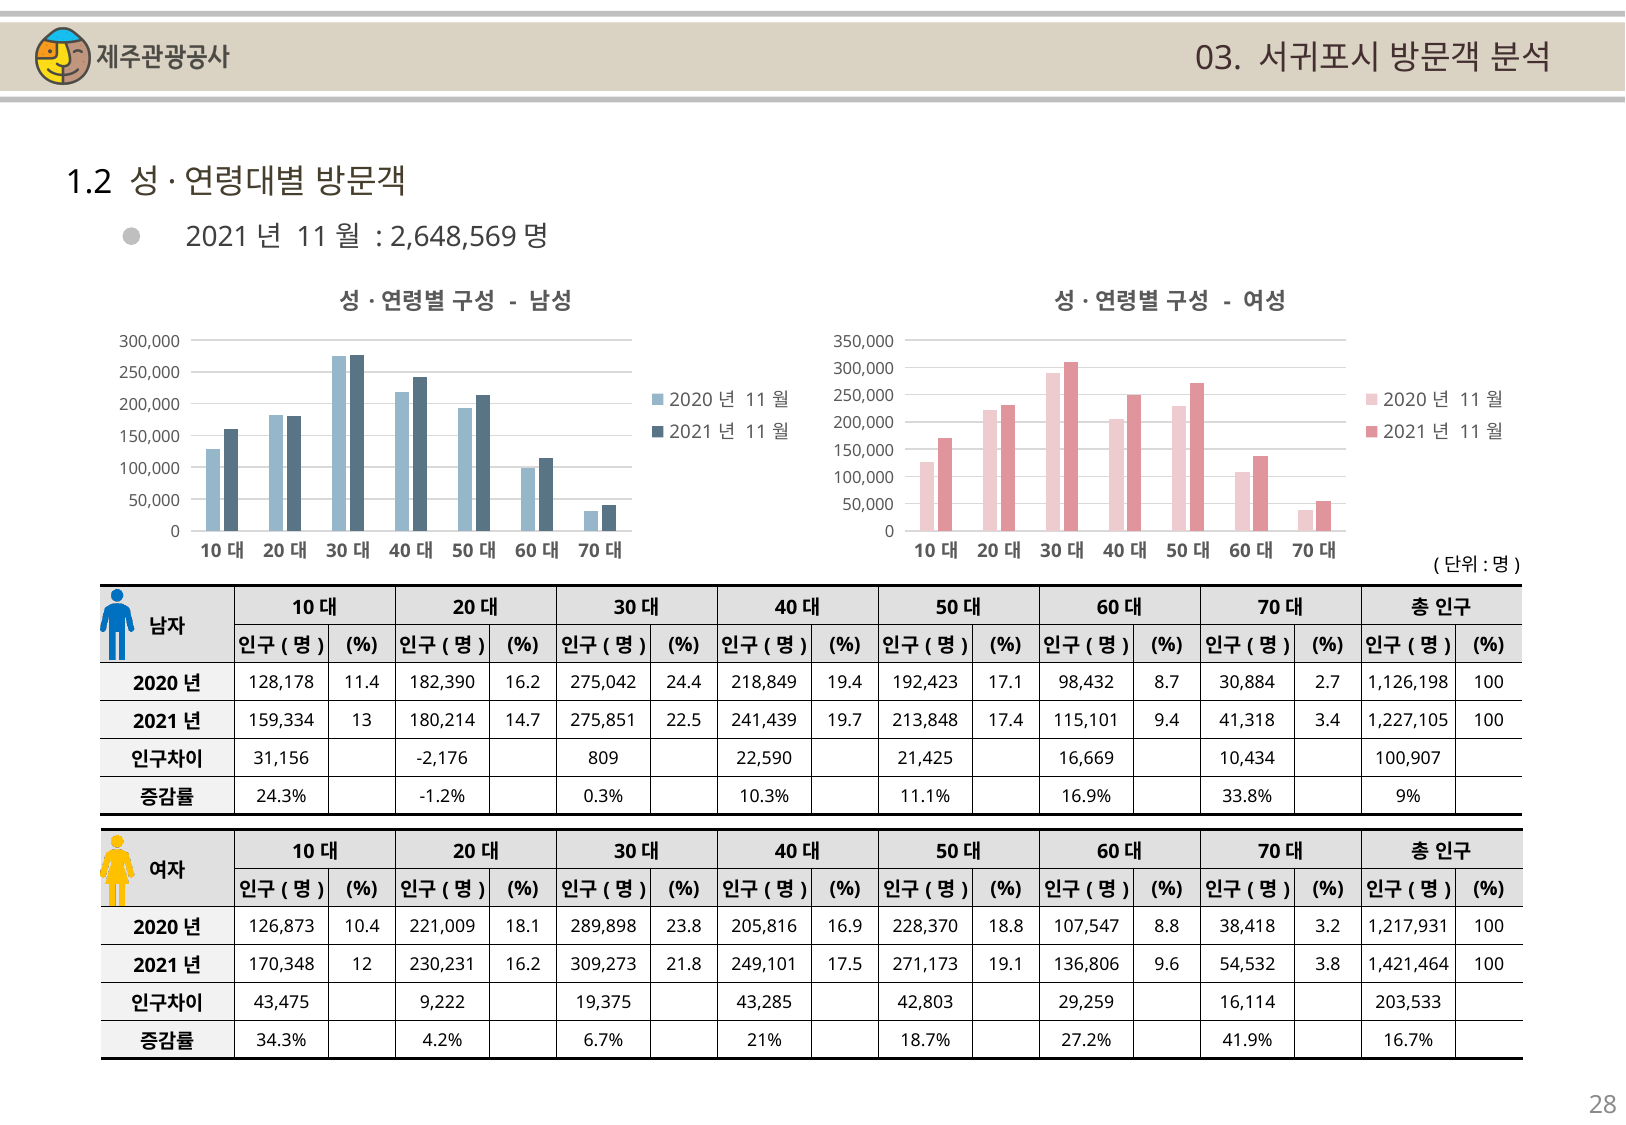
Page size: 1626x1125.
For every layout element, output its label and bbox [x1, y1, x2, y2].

table_header [718, 587, 878, 624]
picture [78, 830, 154, 908]
table_cell [973, 701, 1039, 738]
table_cell [651, 983, 717, 1020]
table_cell [718, 983, 811, 1020]
table_cell [1295, 777, 1361, 813]
chart [819, 261, 1523, 570]
table_cell [235, 869, 328, 906]
table_cell [1456, 777, 1522, 813]
picture [78, 586, 154, 662]
table_cell [557, 869, 650, 906]
table_cell [235, 739, 328, 776]
table_cell [812, 663, 878, 700]
table_cell [235, 1021, 328, 1057]
table_cell [557, 739, 650, 776]
table_cell [1201, 869, 1294, 906]
table_cell [1040, 739, 1133, 776]
table_cell [329, 663, 395, 700]
table_cell [1456, 945, 1523, 982]
table_cell [812, 1021, 878, 1057]
table_cell [1295, 983, 1361, 1020]
table_cell [1456, 907, 1523, 944]
table_cell [557, 777, 650, 813]
table_cell [1295, 907, 1361, 944]
table_cell [651, 663, 717, 700]
table_cell [1362, 1021, 1455, 1057]
table_cell [557, 907, 650, 944]
table_cell [1456, 625, 1522, 662]
table_cell [1295, 1021, 1361, 1057]
table_cell [879, 625, 972, 662]
table_cell [812, 869, 878, 906]
table_cell [1456, 701, 1522, 738]
table_cell [812, 625, 878, 662]
table_cell [879, 777, 972, 813]
table_cell [1456, 1021, 1523, 1057]
table_cell [1134, 625, 1200, 662]
table_cell [718, 625, 811, 662]
text_box [50, 152, 1144, 208]
table_cell [1295, 945, 1361, 982]
table_cell [557, 1021, 650, 1057]
table_cell [1134, 701, 1200, 738]
table_cell [490, 869, 556, 906]
table_cell [1362, 869, 1455, 906]
table_cell [101, 1021, 234, 1057]
table_cell [396, 625, 489, 662]
table_cell [651, 945, 717, 982]
table_cell [1295, 869, 1361, 906]
table_cell [396, 869, 489, 906]
table_cell [1201, 907, 1294, 944]
table_cell [812, 701, 878, 738]
text_box [1042, 28, 1595, 84]
table_cell [235, 701, 328, 738]
table_cell [490, 1021, 556, 1057]
table_cell [329, 777, 395, 813]
table_cell [1362, 945, 1455, 982]
table_cell [329, 701, 395, 738]
table_cell [1362, 701, 1455, 738]
table_cell [1040, 945, 1133, 982]
table_cell [651, 701, 717, 738]
table_cell [973, 1021, 1039, 1057]
table_cell [1456, 983, 1523, 1020]
table_header [396, 831, 556, 868]
table_header [557, 587, 717, 624]
table_cell [1362, 625, 1455, 662]
table_cell [718, 701, 811, 738]
table_cell [557, 945, 650, 982]
table_cell [1134, 983, 1200, 1020]
table_header [557, 831, 717, 868]
table_cell [100, 701, 234, 738]
table_cell [329, 739, 395, 776]
table_cell [396, 907, 489, 944]
table_cell [1134, 945, 1200, 982]
table_cell [396, 777, 489, 813]
table_cell [1201, 663, 1294, 700]
table_header [235, 587, 395, 624]
table_cell [490, 907, 556, 944]
table_cell [812, 945, 878, 982]
table_header [1040, 831, 1200, 868]
table_cell [1134, 777, 1200, 813]
table_cell [1201, 1021, 1294, 1057]
table_cell [1201, 777, 1294, 813]
table_cell [1456, 869, 1523, 906]
table_cell [490, 983, 556, 1020]
table_cell [1040, 1021, 1133, 1057]
table_cell [973, 869, 1039, 906]
table_cell [718, 945, 811, 982]
table_cell [1134, 907, 1200, 944]
table_cell [490, 663, 556, 700]
table_cell [490, 625, 556, 662]
table_cell [396, 945, 489, 982]
table_cell [329, 945, 395, 982]
table_header [718, 831, 878, 868]
table_cell [879, 739, 972, 776]
table_cell [235, 907, 328, 944]
table_header [1362, 587, 1522, 624]
table_cell [812, 983, 878, 1020]
table_cell [1201, 625, 1294, 662]
table_cell [1040, 625, 1133, 662]
table_cell [812, 777, 878, 813]
table_cell [879, 983, 972, 1020]
table_cell [557, 983, 650, 1020]
table_cell [718, 739, 811, 776]
table_cell [973, 739, 1039, 776]
table_header [1040, 587, 1200, 624]
table_cell [101, 983, 234, 1020]
table_cell [651, 739, 717, 776]
table_cell [651, 1021, 717, 1057]
table_header [396, 587, 556, 624]
text_box [170, 210, 565, 260]
chart [105, 261, 809, 570]
table_cell [329, 625, 395, 662]
table_cell [329, 983, 395, 1020]
table_cell [396, 701, 489, 738]
table_cell [1040, 869, 1133, 906]
table_cell [1295, 739, 1361, 776]
table_cell [235, 663, 328, 700]
table_cell [396, 983, 489, 1020]
table_cell [1295, 701, 1361, 738]
table_cell [235, 945, 328, 982]
table_cell [329, 869, 395, 906]
table_header [879, 831, 1039, 868]
table_cell [879, 945, 972, 982]
table_cell [235, 983, 328, 1020]
table_cell [1040, 907, 1133, 944]
table_header [154, 831, 234, 906]
table_cell [329, 907, 395, 944]
table_cell [1134, 739, 1200, 776]
table_cell [879, 663, 972, 700]
table_cell [651, 625, 717, 662]
table_cell [1134, 869, 1200, 906]
table_cell [718, 907, 811, 944]
table_cell [1134, 1021, 1200, 1057]
table_cell [973, 663, 1039, 700]
table_cell [1201, 739, 1294, 776]
table_cell [557, 625, 650, 662]
table_cell [396, 739, 489, 776]
table_cell [490, 945, 556, 982]
table_cell [718, 869, 811, 906]
table_cell [490, 739, 556, 776]
table_cell [973, 907, 1039, 944]
table_cell [1456, 663, 1522, 700]
table_cell [973, 777, 1039, 813]
table_cell [1040, 777, 1133, 813]
table_cell [973, 625, 1039, 662]
table_cell [235, 777, 328, 813]
table_cell [235, 625, 328, 662]
table_header [1201, 587, 1361, 624]
table_cell [973, 983, 1039, 1020]
table_cell [1040, 701, 1133, 738]
table_cell [651, 777, 717, 813]
table_cell [1134, 663, 1200, 700]
table_cell [557, 701, 650, 738]
table_cell [1040, 663, 1133, 700]
table_cell [879, 907, 972, 944]
table_header [1362, 831, 1523, 868]
table_cell [490, 701, 556, 738]
table_cell [812, 907, 878, 944]
table_cell [879, 869, 972, 906]
table_cell [396, 663, 489, 700]
table_cell [1362, 907, 1455, 944]
table_cell [718, 663, 811, 700]
text_box [1419, 545, 1535, 583]
table_cell [1295, 625, 1361, 662]
table_cell [1362, 983, 1455, 1020]
table_cell [1362, 663, 1455, 700]
table_cell [718, 1021, 811, 1057]
table_cell [651, 869, 717, 906]
table_cell [101, 907, 234, 944]
text_box [121, 226, 141, 246]
table_header [879, 587, 1039, 624]
table_cell [1362, 777, 1455, 813]
table_cell [557, 663, 650, 700]
table_cell [1295, 663, 1361, 700]
table_cell [100, 739, 234, 776]
table_header [154, 587, 234, 662]
table_header [1201, 831, 1361, 868]
table_cell [973, 945, 1039, 982]
table_cell [101, 945, 234, 982]
picture [31, 26, 232, 87]
table_header [235, 831, 395, 868]
table_cell [651, 907, 717, 944]
table_cell [329, 1021, 395, 1057]
table_cell [812, 739, 878, 776]
table_cell [490, 777, 556, 813]
table_cell [1040, 983, 1133, 1020]
table_cell [879, 701, 972, 738]
table_cell [718, 777, 811, 813]
table_cell [396, 1021, 489, 1057]
table_cell [1201, 983, 1294, 1020]
table_cell [1456, 739, 1522, 776]
table_cell [1201, 945, 1294, 982]
table_cell [100, 777, 234, 813]
table_cell [100, 663, 234, 700]
table_cell [1201, 701, 1294, 738]
slide_number [1251, 1063, 1618, 1123]
table_cell [879, 1021, 972, 1057]
table_cell [1362, 739, 1455, 776]
